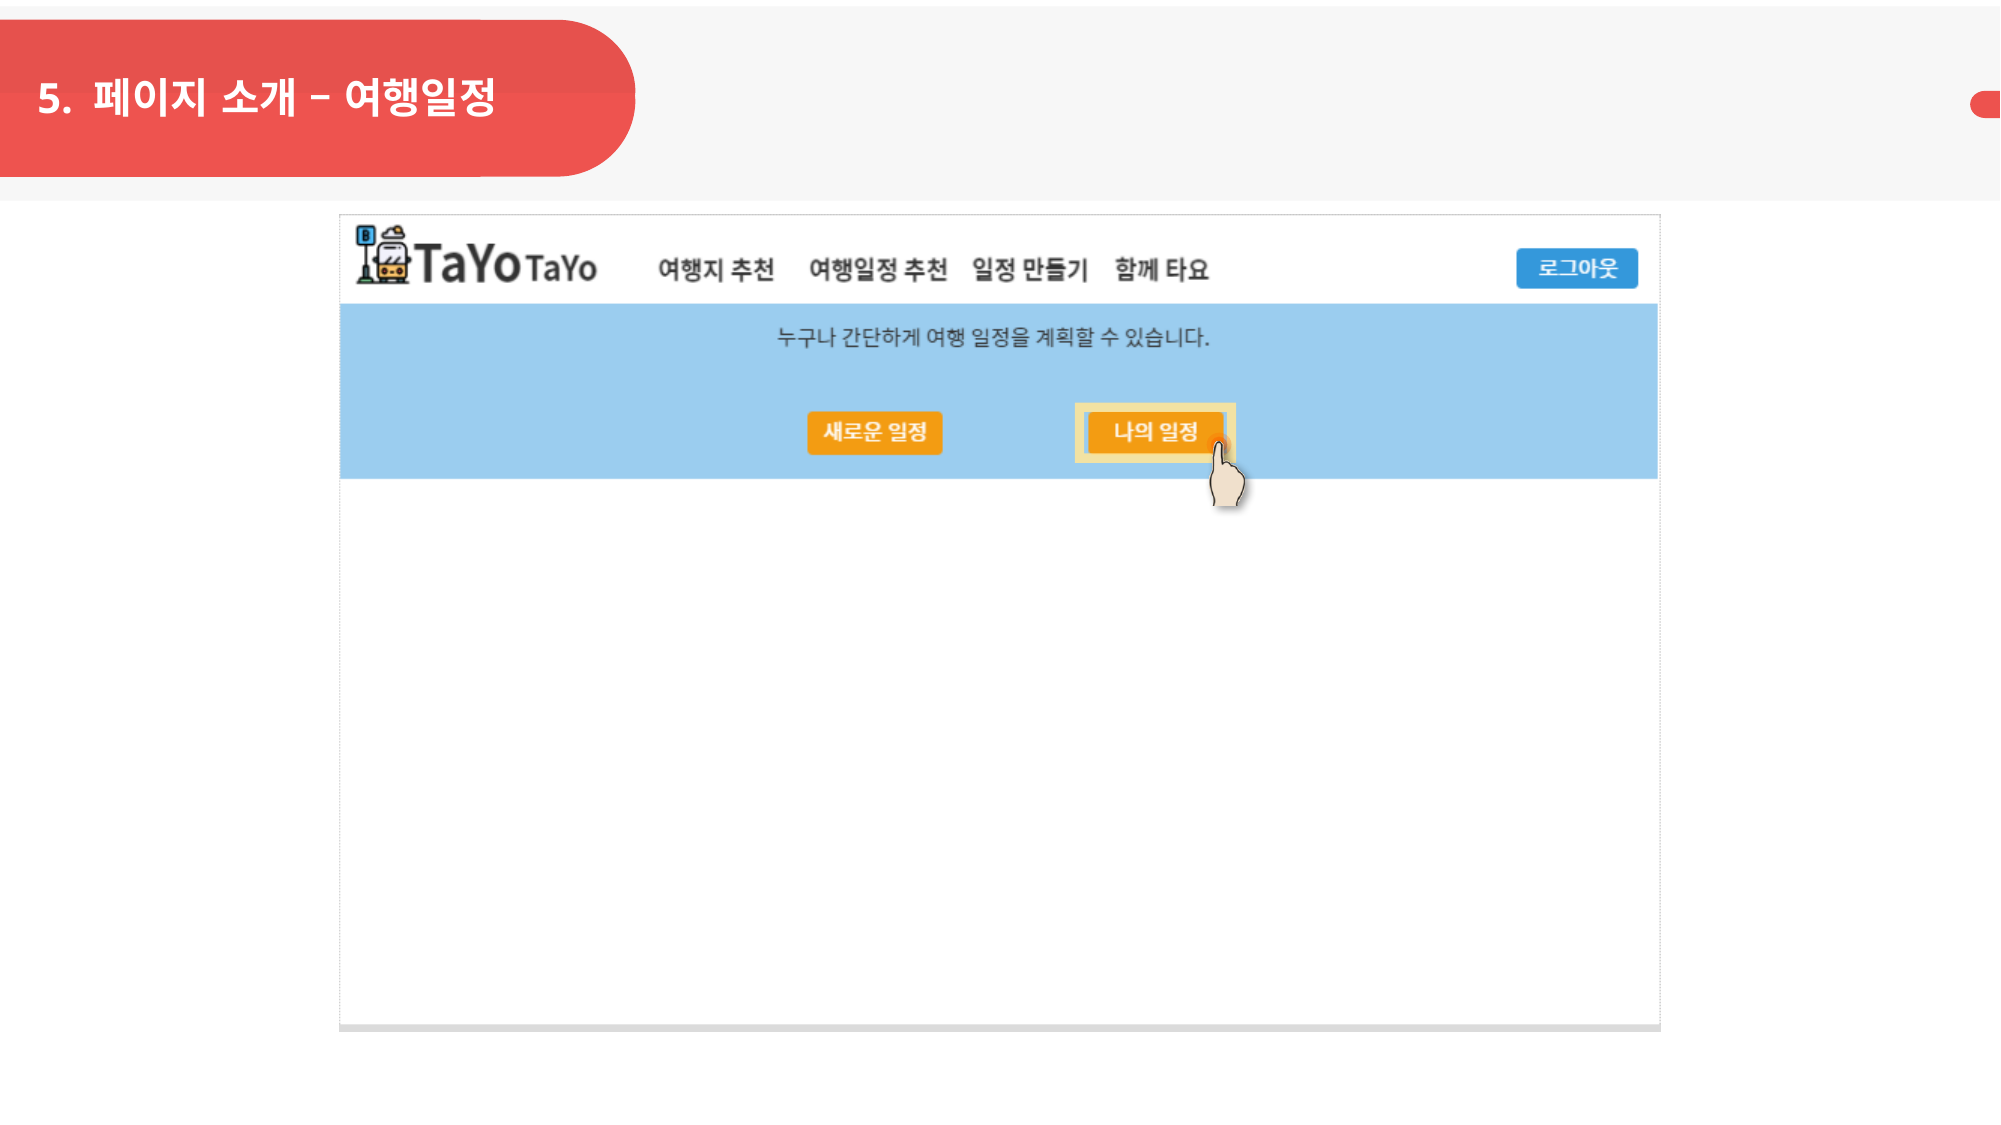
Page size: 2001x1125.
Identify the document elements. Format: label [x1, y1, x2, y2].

text_box [1206, 432, 1245, 506]
picture [339, 214, 1661, 1033]
text_box [0, 6, 2000, 201]
